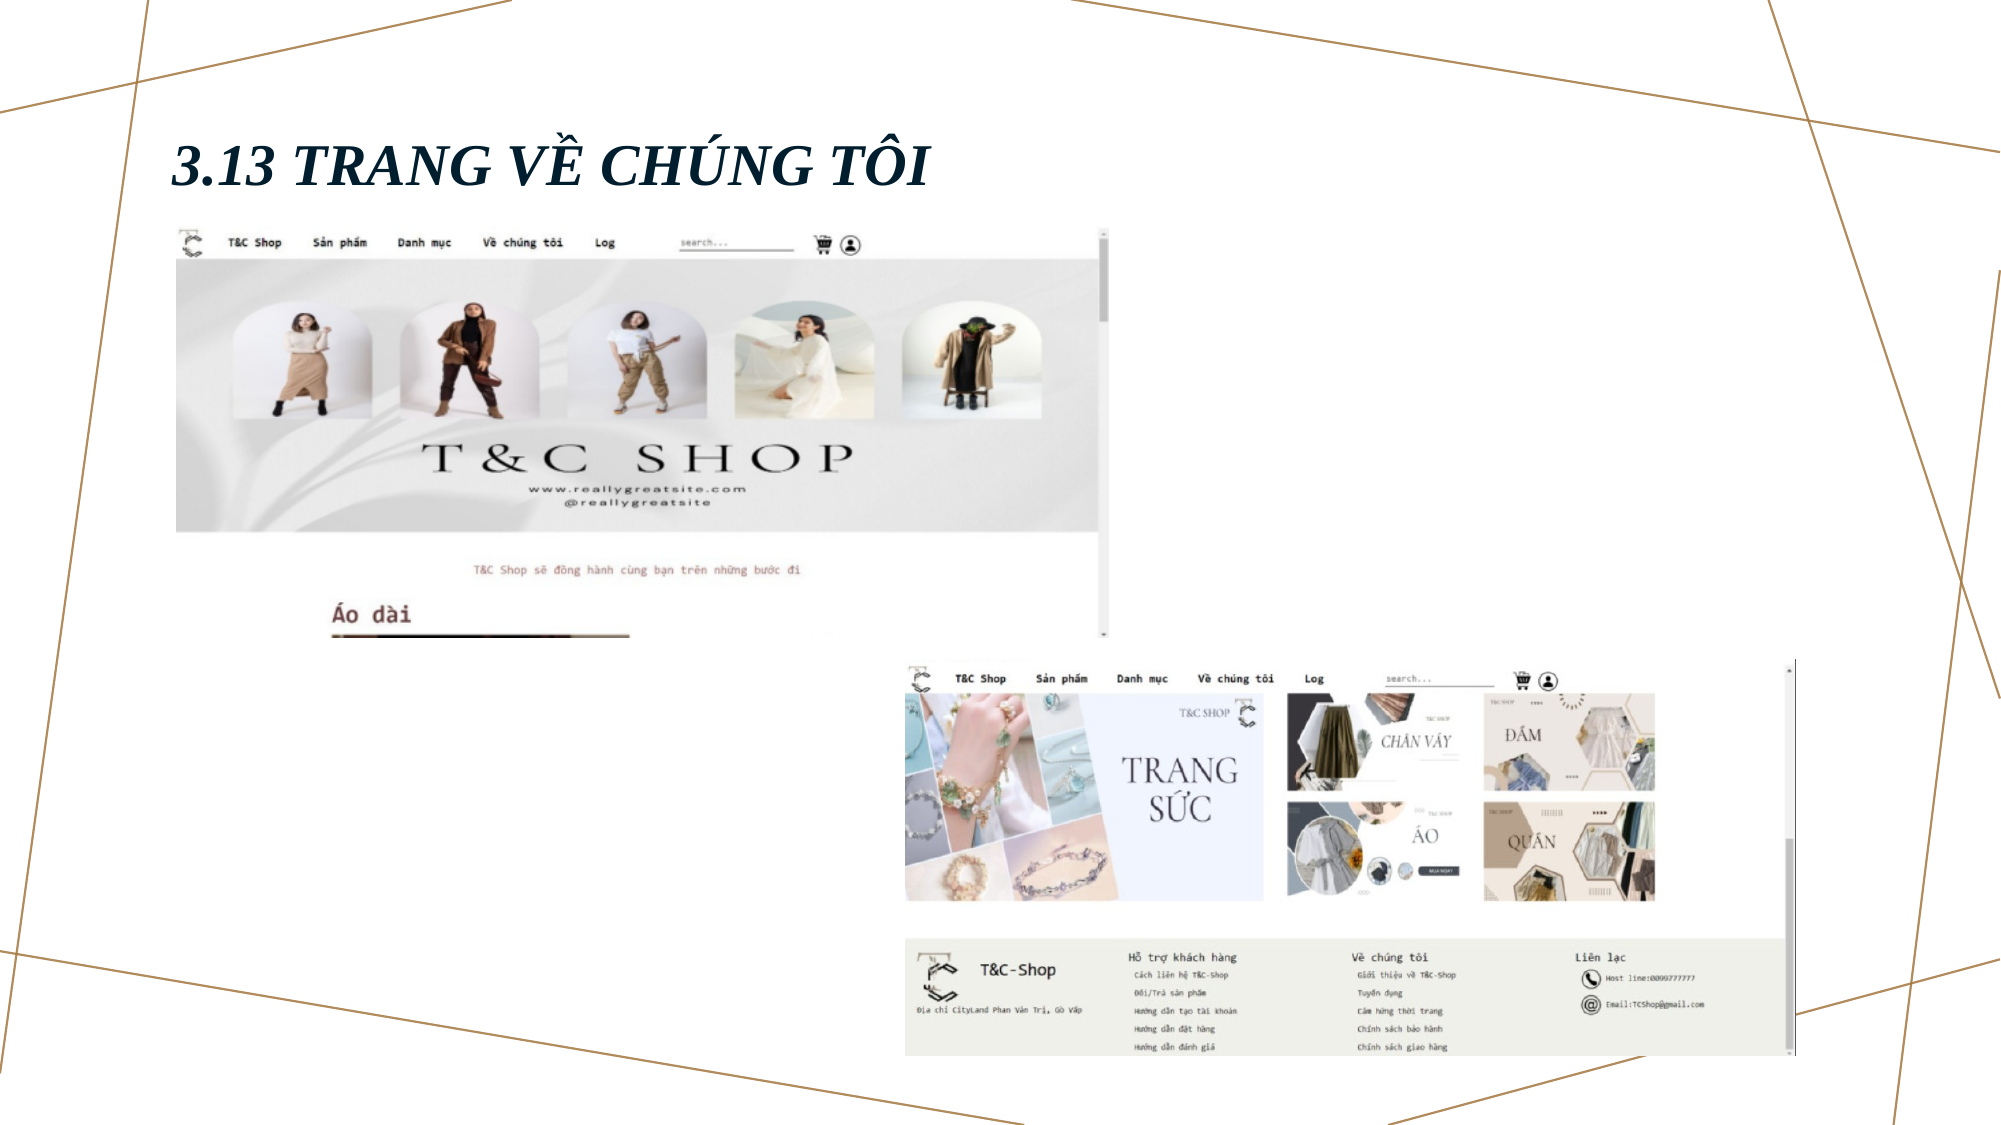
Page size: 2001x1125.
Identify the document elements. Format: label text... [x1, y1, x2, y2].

picture [905, 659, 1796, 1056]
text_box 3.13 trang về chúng tôi [157, 88, 1072, 206]
picture [176, 226, 1109, 638]
